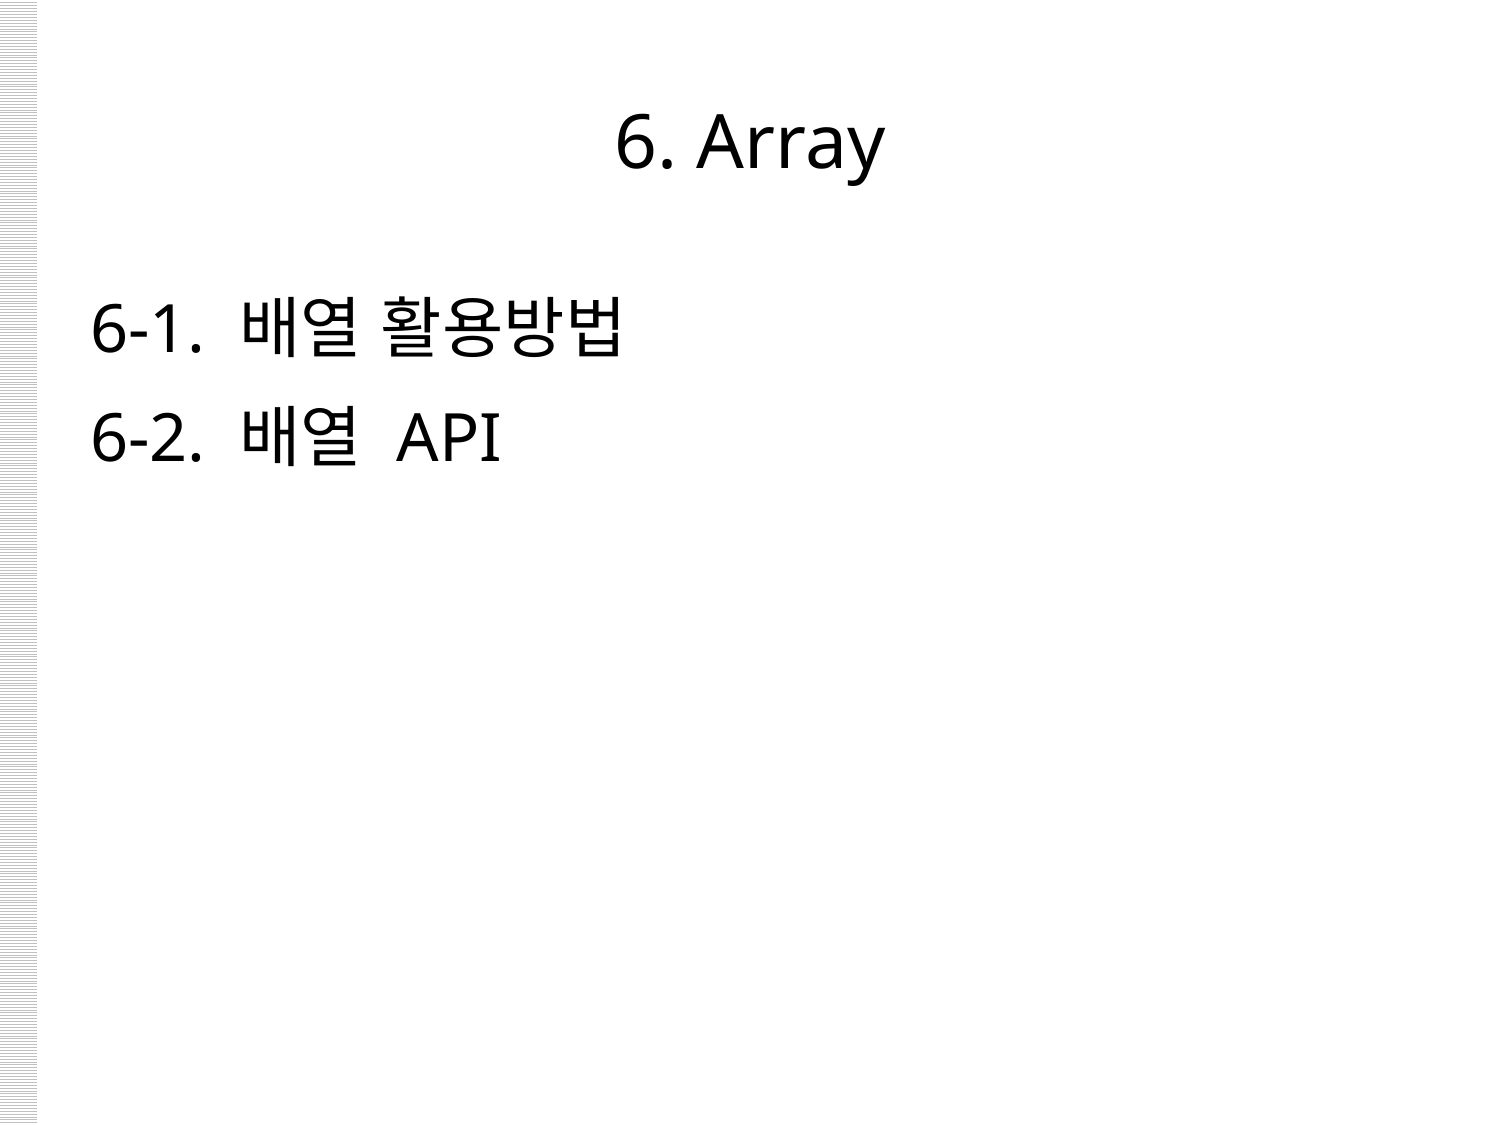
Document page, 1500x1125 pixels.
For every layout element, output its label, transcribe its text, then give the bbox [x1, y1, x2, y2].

title 6. Array [75, 45, 1425, 233]
list 6-1. 배열 활용방법 6-2. 배열 API [75, 262, 1425, 1005]
